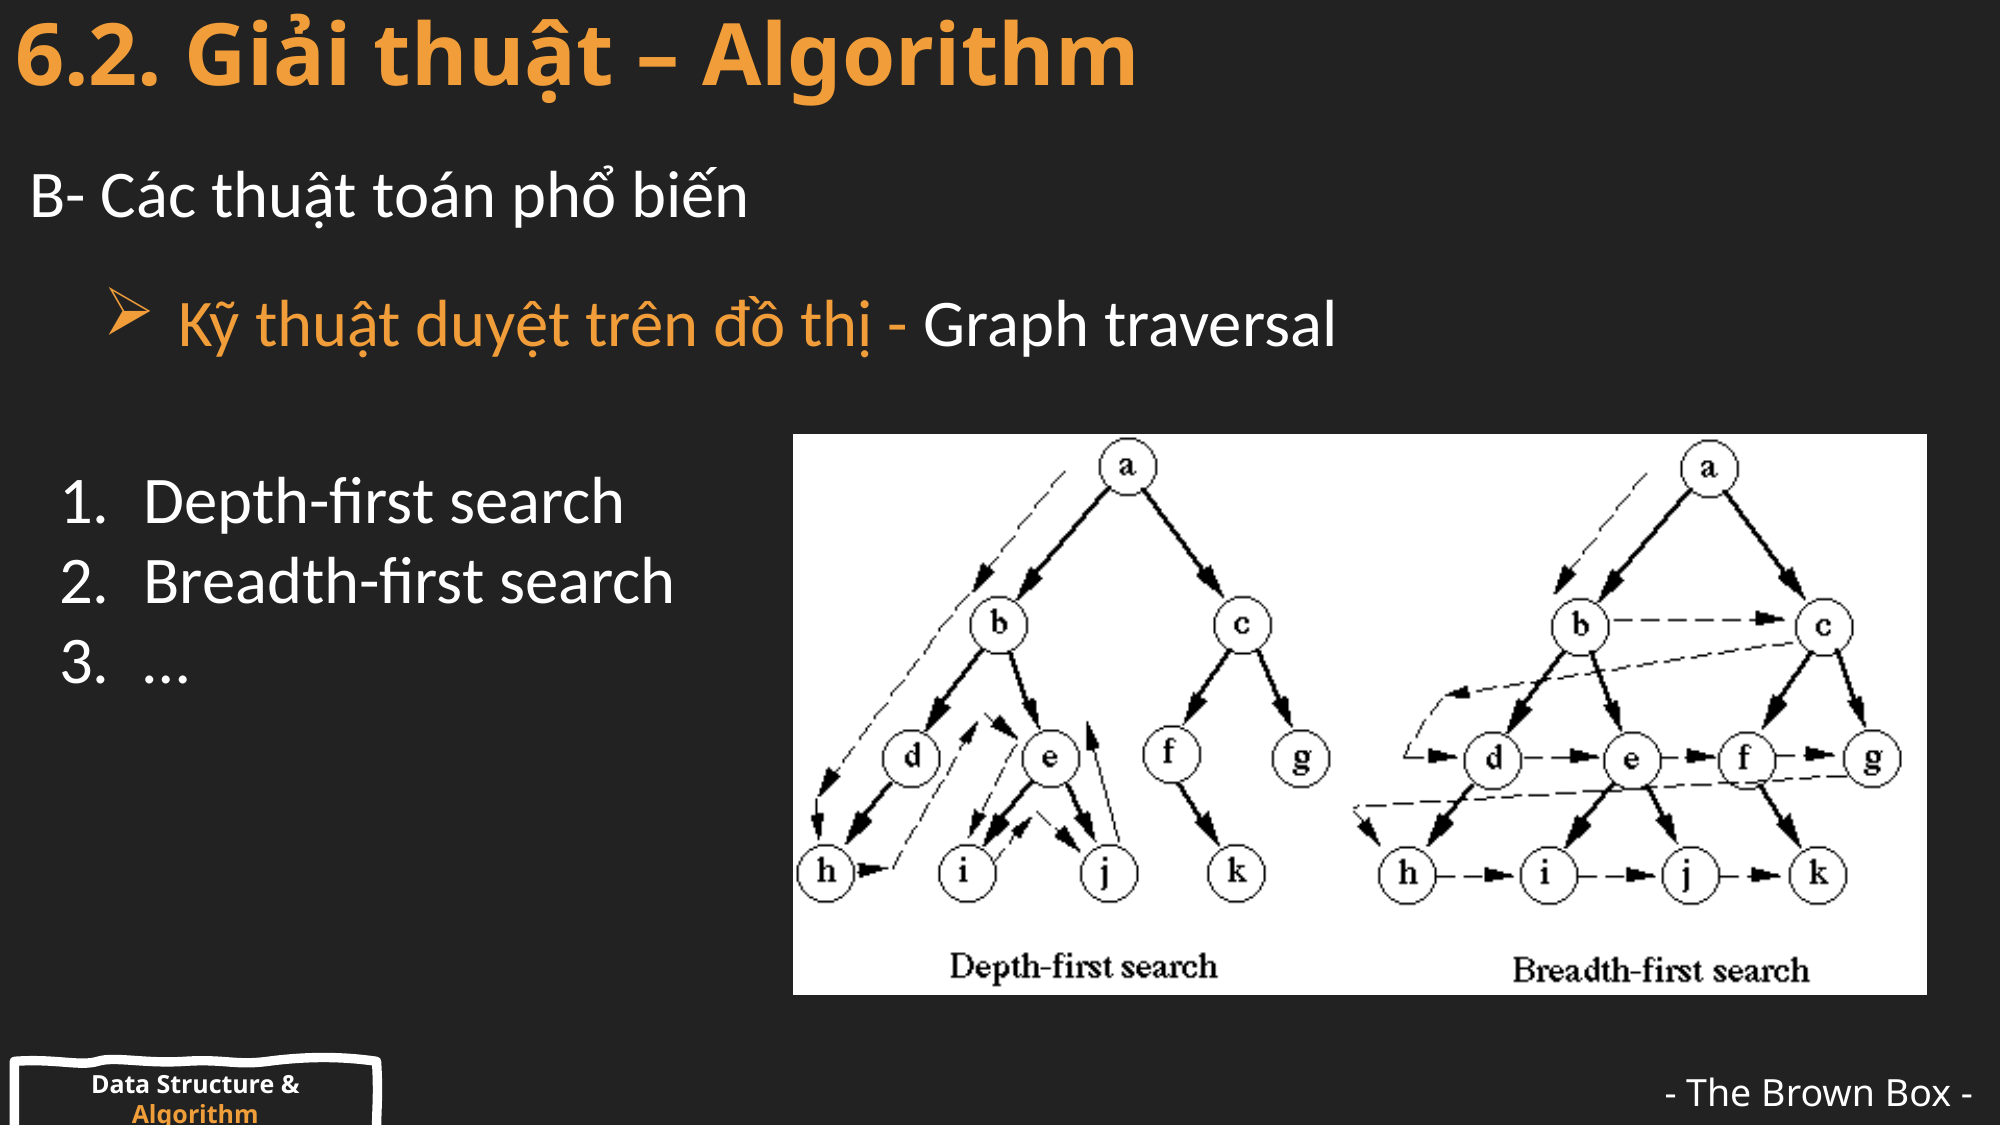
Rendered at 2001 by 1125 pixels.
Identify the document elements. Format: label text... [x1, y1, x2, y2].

title 6.2. Giải thuật – Algorithm [0, 3, 1725, 112]
text_box B- Các thuật toán phổ biến [14, 143, 1258, 239]
text_box Kỹ thuật duyệt trên đồ thị - Graph traversal [88, 271, 1769, 367]
text_box Data Structure & Algorithm [14, 1057, 378, 1125]
picture [793, 434, 1928, 995]
text_box - The Brown Box - [1637, 1061, 2000, 1122]
text_box Depth-first search Breadth-first search … [44, 449, 793, 784]
